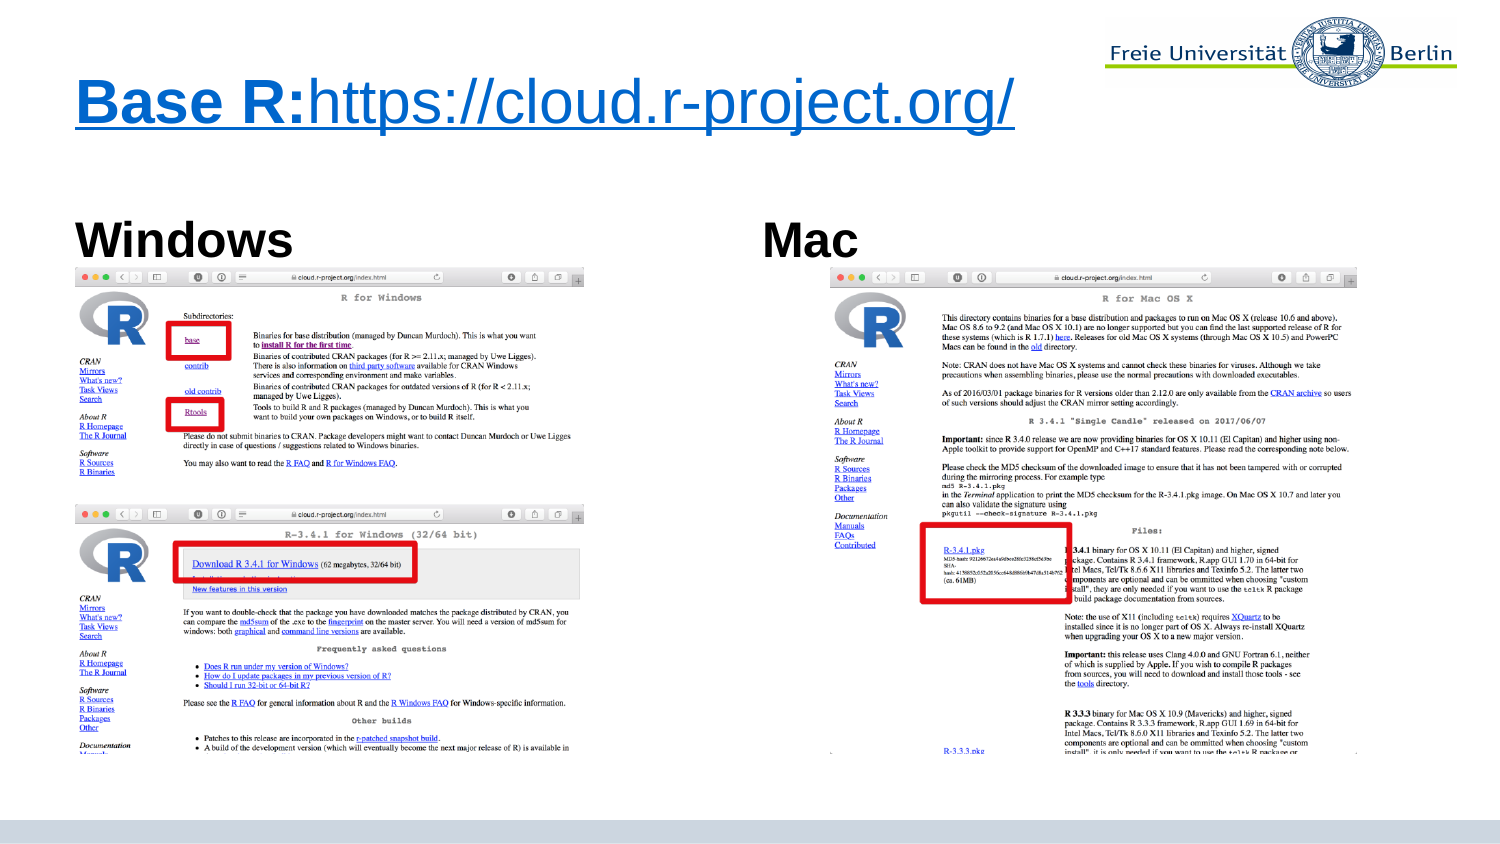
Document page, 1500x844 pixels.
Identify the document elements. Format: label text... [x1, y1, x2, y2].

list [830, 267, 1357, 754]
picture [74, 504, 584, 754]
list Mac [761, 188, 1426, 268]
list Windows [74, 188, 738, 268]
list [74, 267, 584, 477]
title Base R:https://cloud.r-project.org/ [74, 33, 1426, 175]
picture [1105, 17, 1457, 88]
